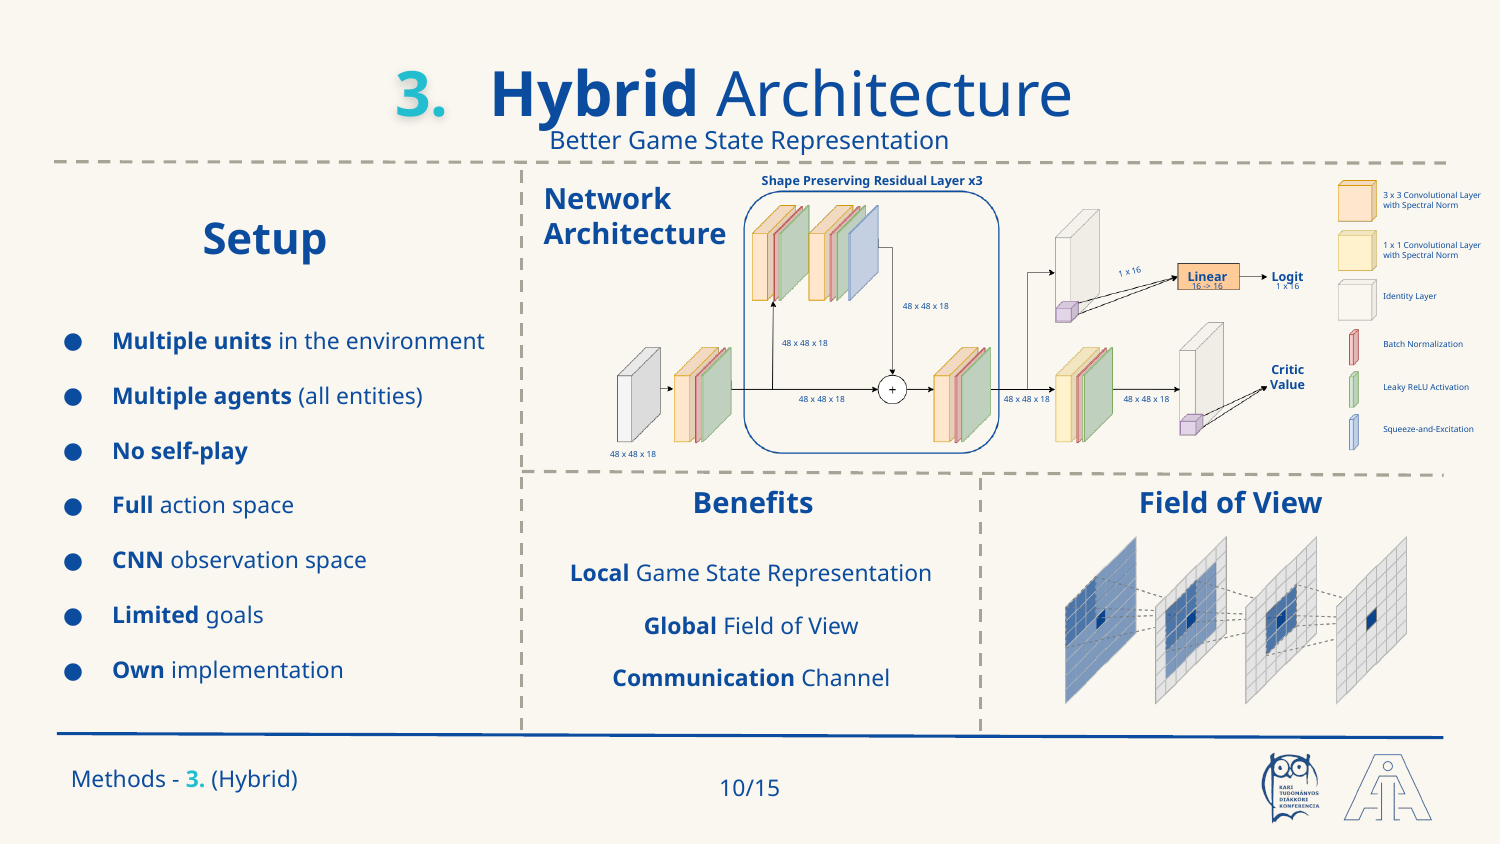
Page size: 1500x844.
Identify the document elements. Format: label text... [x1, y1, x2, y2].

text_box Better Game State Representation [427, 142, 1072, 160]
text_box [521, 471, 1444, 476]
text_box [986, 733, 1444, 738]
text_box Shape Preserving Residual Layer x3 [695, 173, 1049, 178]
text_box Setup [107, 187, 423, 278]
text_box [56, 733, 976, 738]
text_box 3 x 3 Convolutional Layer with Spectral Norm [1383, 189, 1500, 239]
picture [1055, 523, 1407, 728]
text_box Multiple units in the environment Multiple agents (all entities) No self-play Full action space CNN observation space Limited goals Own implementation [22, 283, 516, 699]
text_box Network Architecture [528, 173, 695, 266]
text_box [287, 27, 1277, 135]
text_box Field of View [1113, 484, 1348, 522]
text_box Benefits [648, 484, 858, 530]
text_box 10/15 [625, 759, 875, 815]
text_box Methods - 3. (Hybrid) [55, 766, 685, 800]
picture [1340, 749, 1439, 829]
picture [1250, 749, 1327, 829]
text_box Local Game State Representation Global Field of View Communication Channel [526, 539, 976, 707]
text_box Batch Normalization [1383, 339, 1500, 350]
text_box Squeeze-and-Excitation [1383, 424, 1500, 435]
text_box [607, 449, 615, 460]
text_box 1 x 1 Convolutional Layer with Spectral Norm [1383, 239, 1500, 291]
picture [617, 180, 1377, 454]
text_box Identity Layer [1383, 291, 1500, 302]
text_box Leaky ReLU Activation [1383, 382, 1500, 393]
